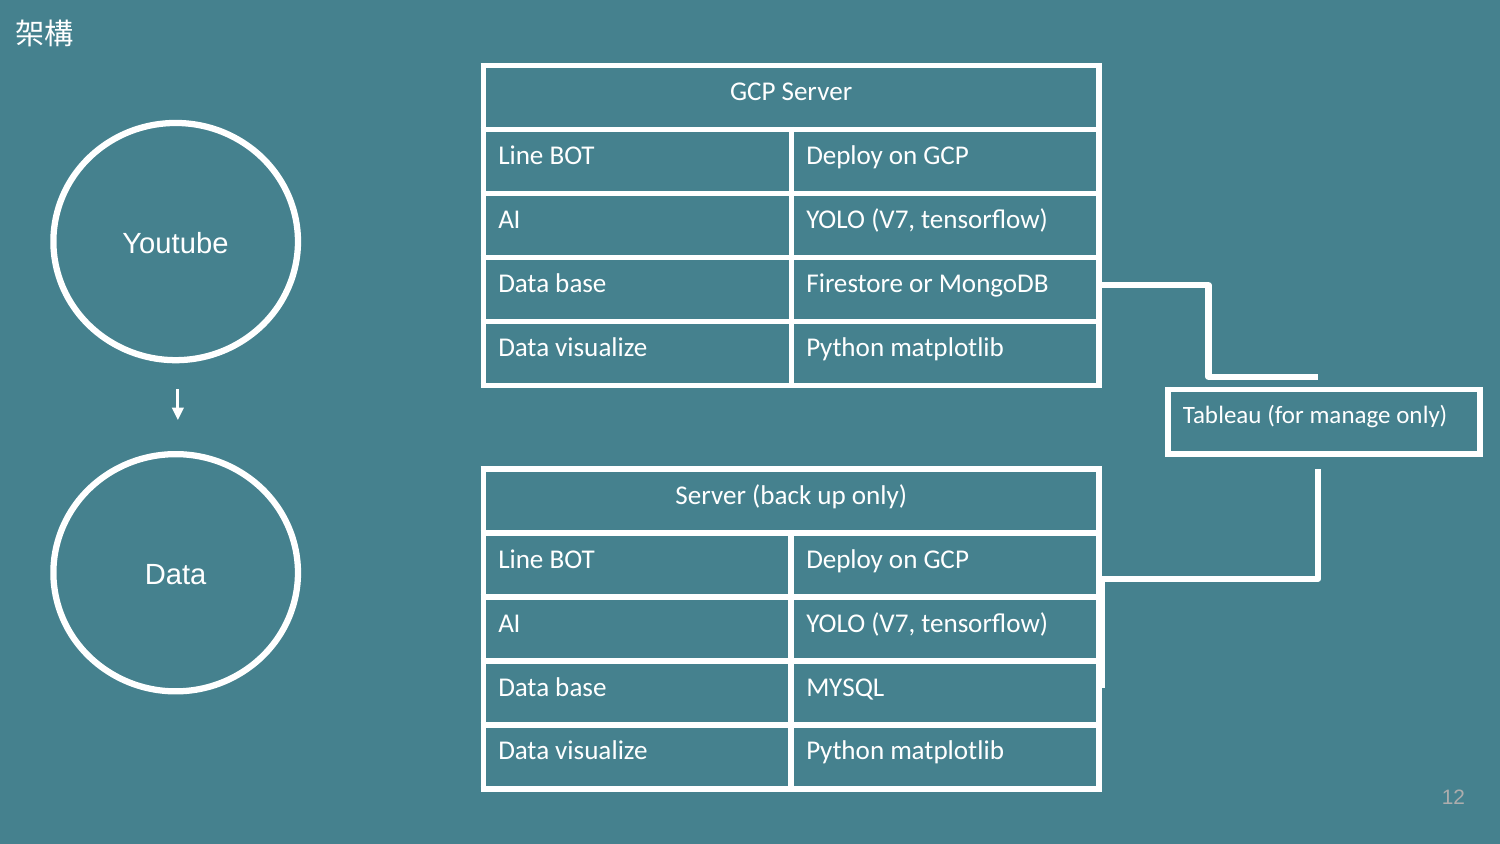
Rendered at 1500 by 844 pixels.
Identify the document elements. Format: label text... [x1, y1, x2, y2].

table_cell AI [486, 196, 789, 255]
table_cell YOLO (V7, tensorflow) [794, 196, 1096, 255]
table_cell Line BOT [486, 536, 788, 594]
table_header Tableau (for manage only) [1171, 392, 1477, 451]
table_cell Data base [486, 260, 789, 319]
table_cell Python matplotlib [794, 728, 1096, 786]
table_cell Data visualize [486, 728, 788, 786]
table_cell Deploy on GCP [794, 132, 1096, 191]
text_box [1100, 470, 1320, 688]
table_cell Firestore or MongoDB [794, 260, 1096, 319]
table_cell YOLO (V7, tensorflow) [794, 600, 1095, 658]
table_cell Data base [486, 664, 788, 722]
table_cell MYSQL [794, 664, 1096, 722]
slide_number ‹#› [1389, 764, 1480, 830]
table_cell Data visualize [486, 324, 789, 383]
table_cell Line BOT [486, 132, 789, 191]
table_cell AI [486, 600, 788, 658]
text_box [1098, 284, 1319, 377]
table_cell Python matplotlib [794, 324, 1096, 383]
table_header GCP Server [486, 68, 1096, 127]
table_cell Deploy on GCP [794, 536, 1095, 594]
text_box 架構 [0, 0, 236, 65]
table_header Server (back up only) [486, 472, 1096, 530]
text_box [53, 122, 299, 692]
